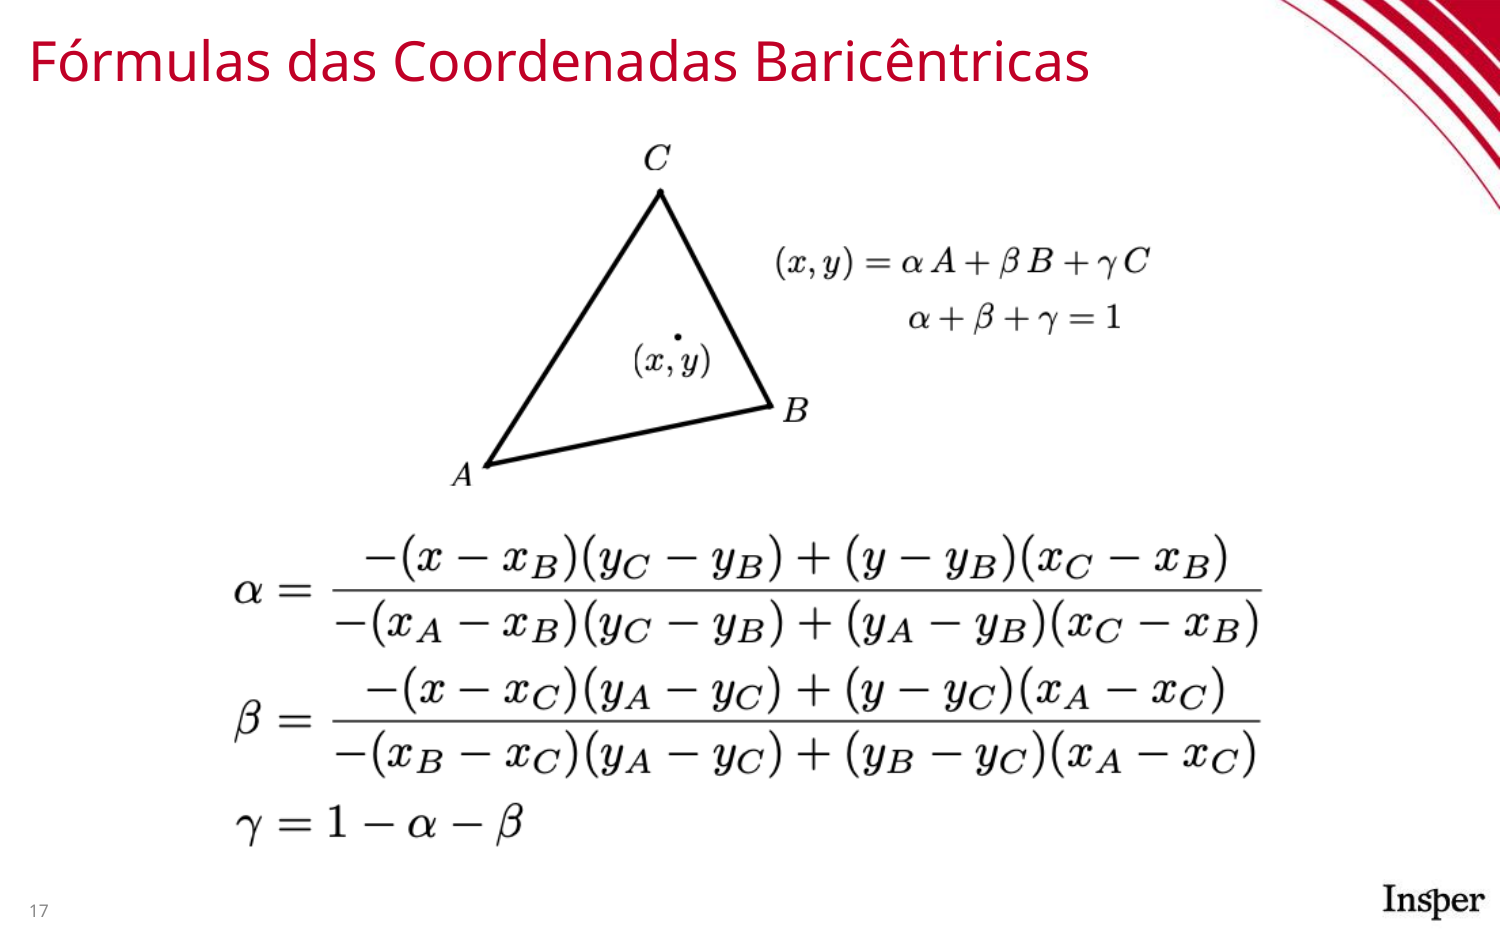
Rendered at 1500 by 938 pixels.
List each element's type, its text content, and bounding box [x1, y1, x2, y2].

title Fórmulas das Coordenadas Baricêntricas [13, 18, 1397, 104]
picture [212, 0, 1500, 938]
slide_number 17 [0, 887, 78, 938]
